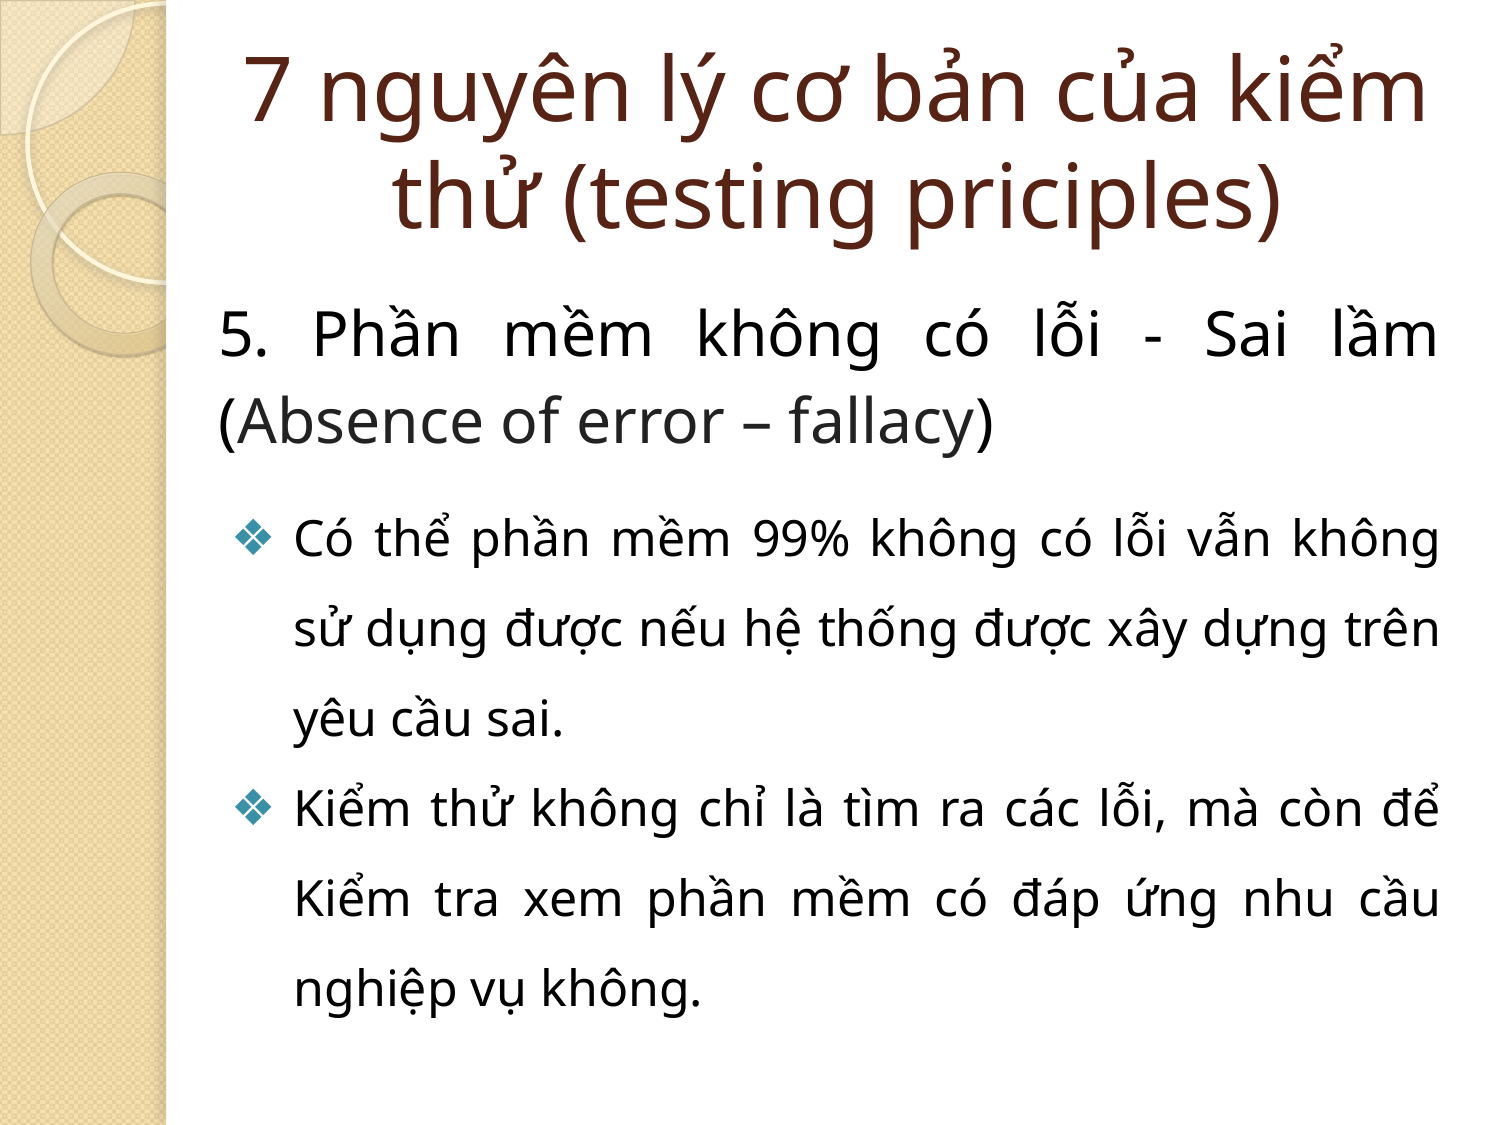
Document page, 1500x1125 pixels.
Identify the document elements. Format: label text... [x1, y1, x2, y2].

picture [0, 15, 166, 1125]
title 7 nguyên lý cơ bản của kiểm thử (testing priciples) [172, 24, 1500, 244]
list 5. Phần mềm không có lỗi - Sai lầm (Absence of error – fallacy) Có thể phần mềm 99% không có lỗi vẫn không sử dụng được nếu hệ thống được xây dựng trên yêu cầu sai. Kiểm thử không chỉ là tìm ra các lỗi, mà còn để Kiểm tra xem phần mềm có đáp ứng nhu cầu nghiệp vụ không. [203, 275, 1458, 1019]
